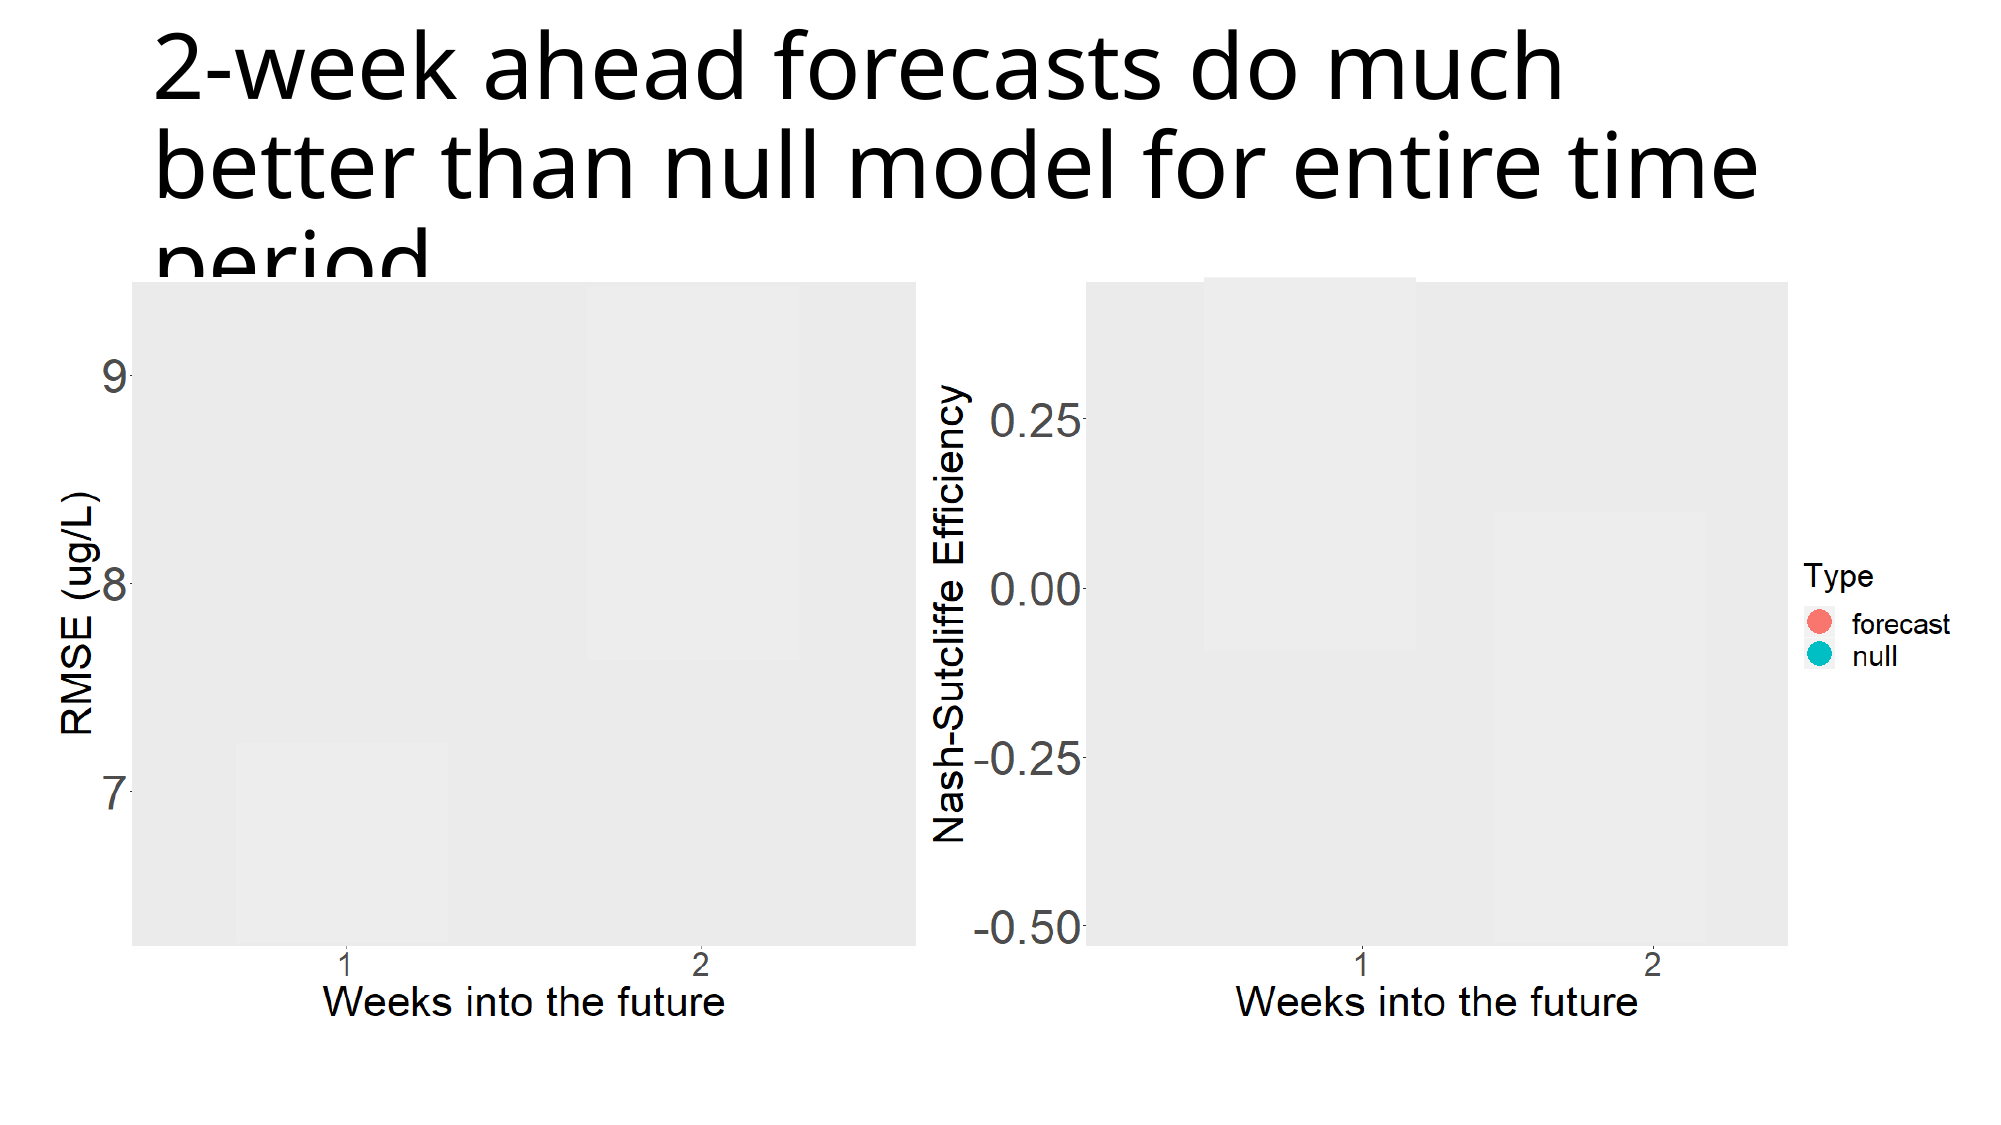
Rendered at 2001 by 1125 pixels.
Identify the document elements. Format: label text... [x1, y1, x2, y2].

picture [54, 277, 1960, 1029]
title 2-week ahead forecasts do much better than null model for entire time period [137, 59, 1863, 277]
